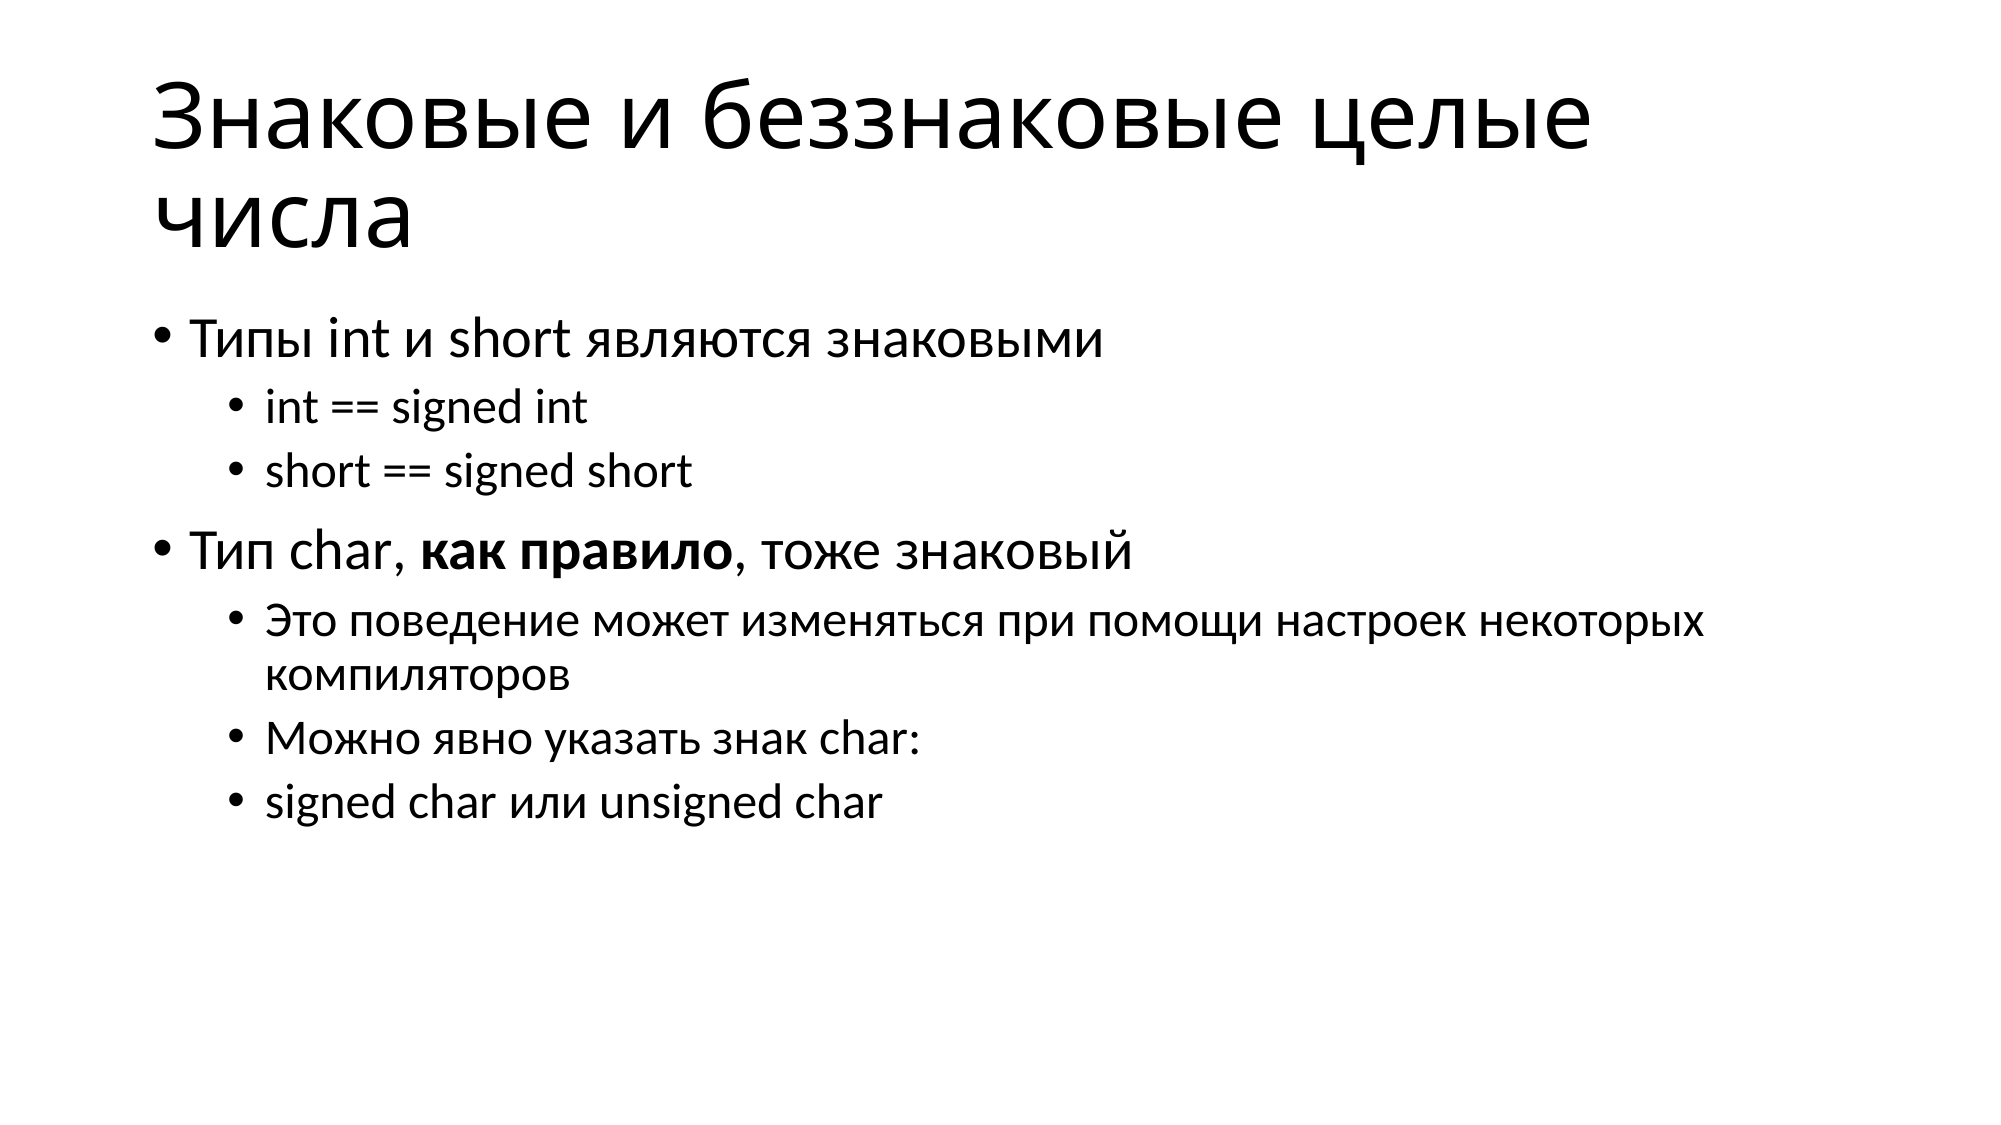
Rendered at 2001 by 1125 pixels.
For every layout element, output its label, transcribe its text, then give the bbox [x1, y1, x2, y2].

title Знаковые и беззнаковые целые числа [137, 59, 1863, 278]
list Типы int и short являются знаковыми int == signed int short == signed short Тип char, как правило, тоже знаковый Это поведение может изменяться при помощи настроек некоторых компиляторов Можно явно указать знак char: signed char или unsigned char [137, 299, 1863, 1014]
